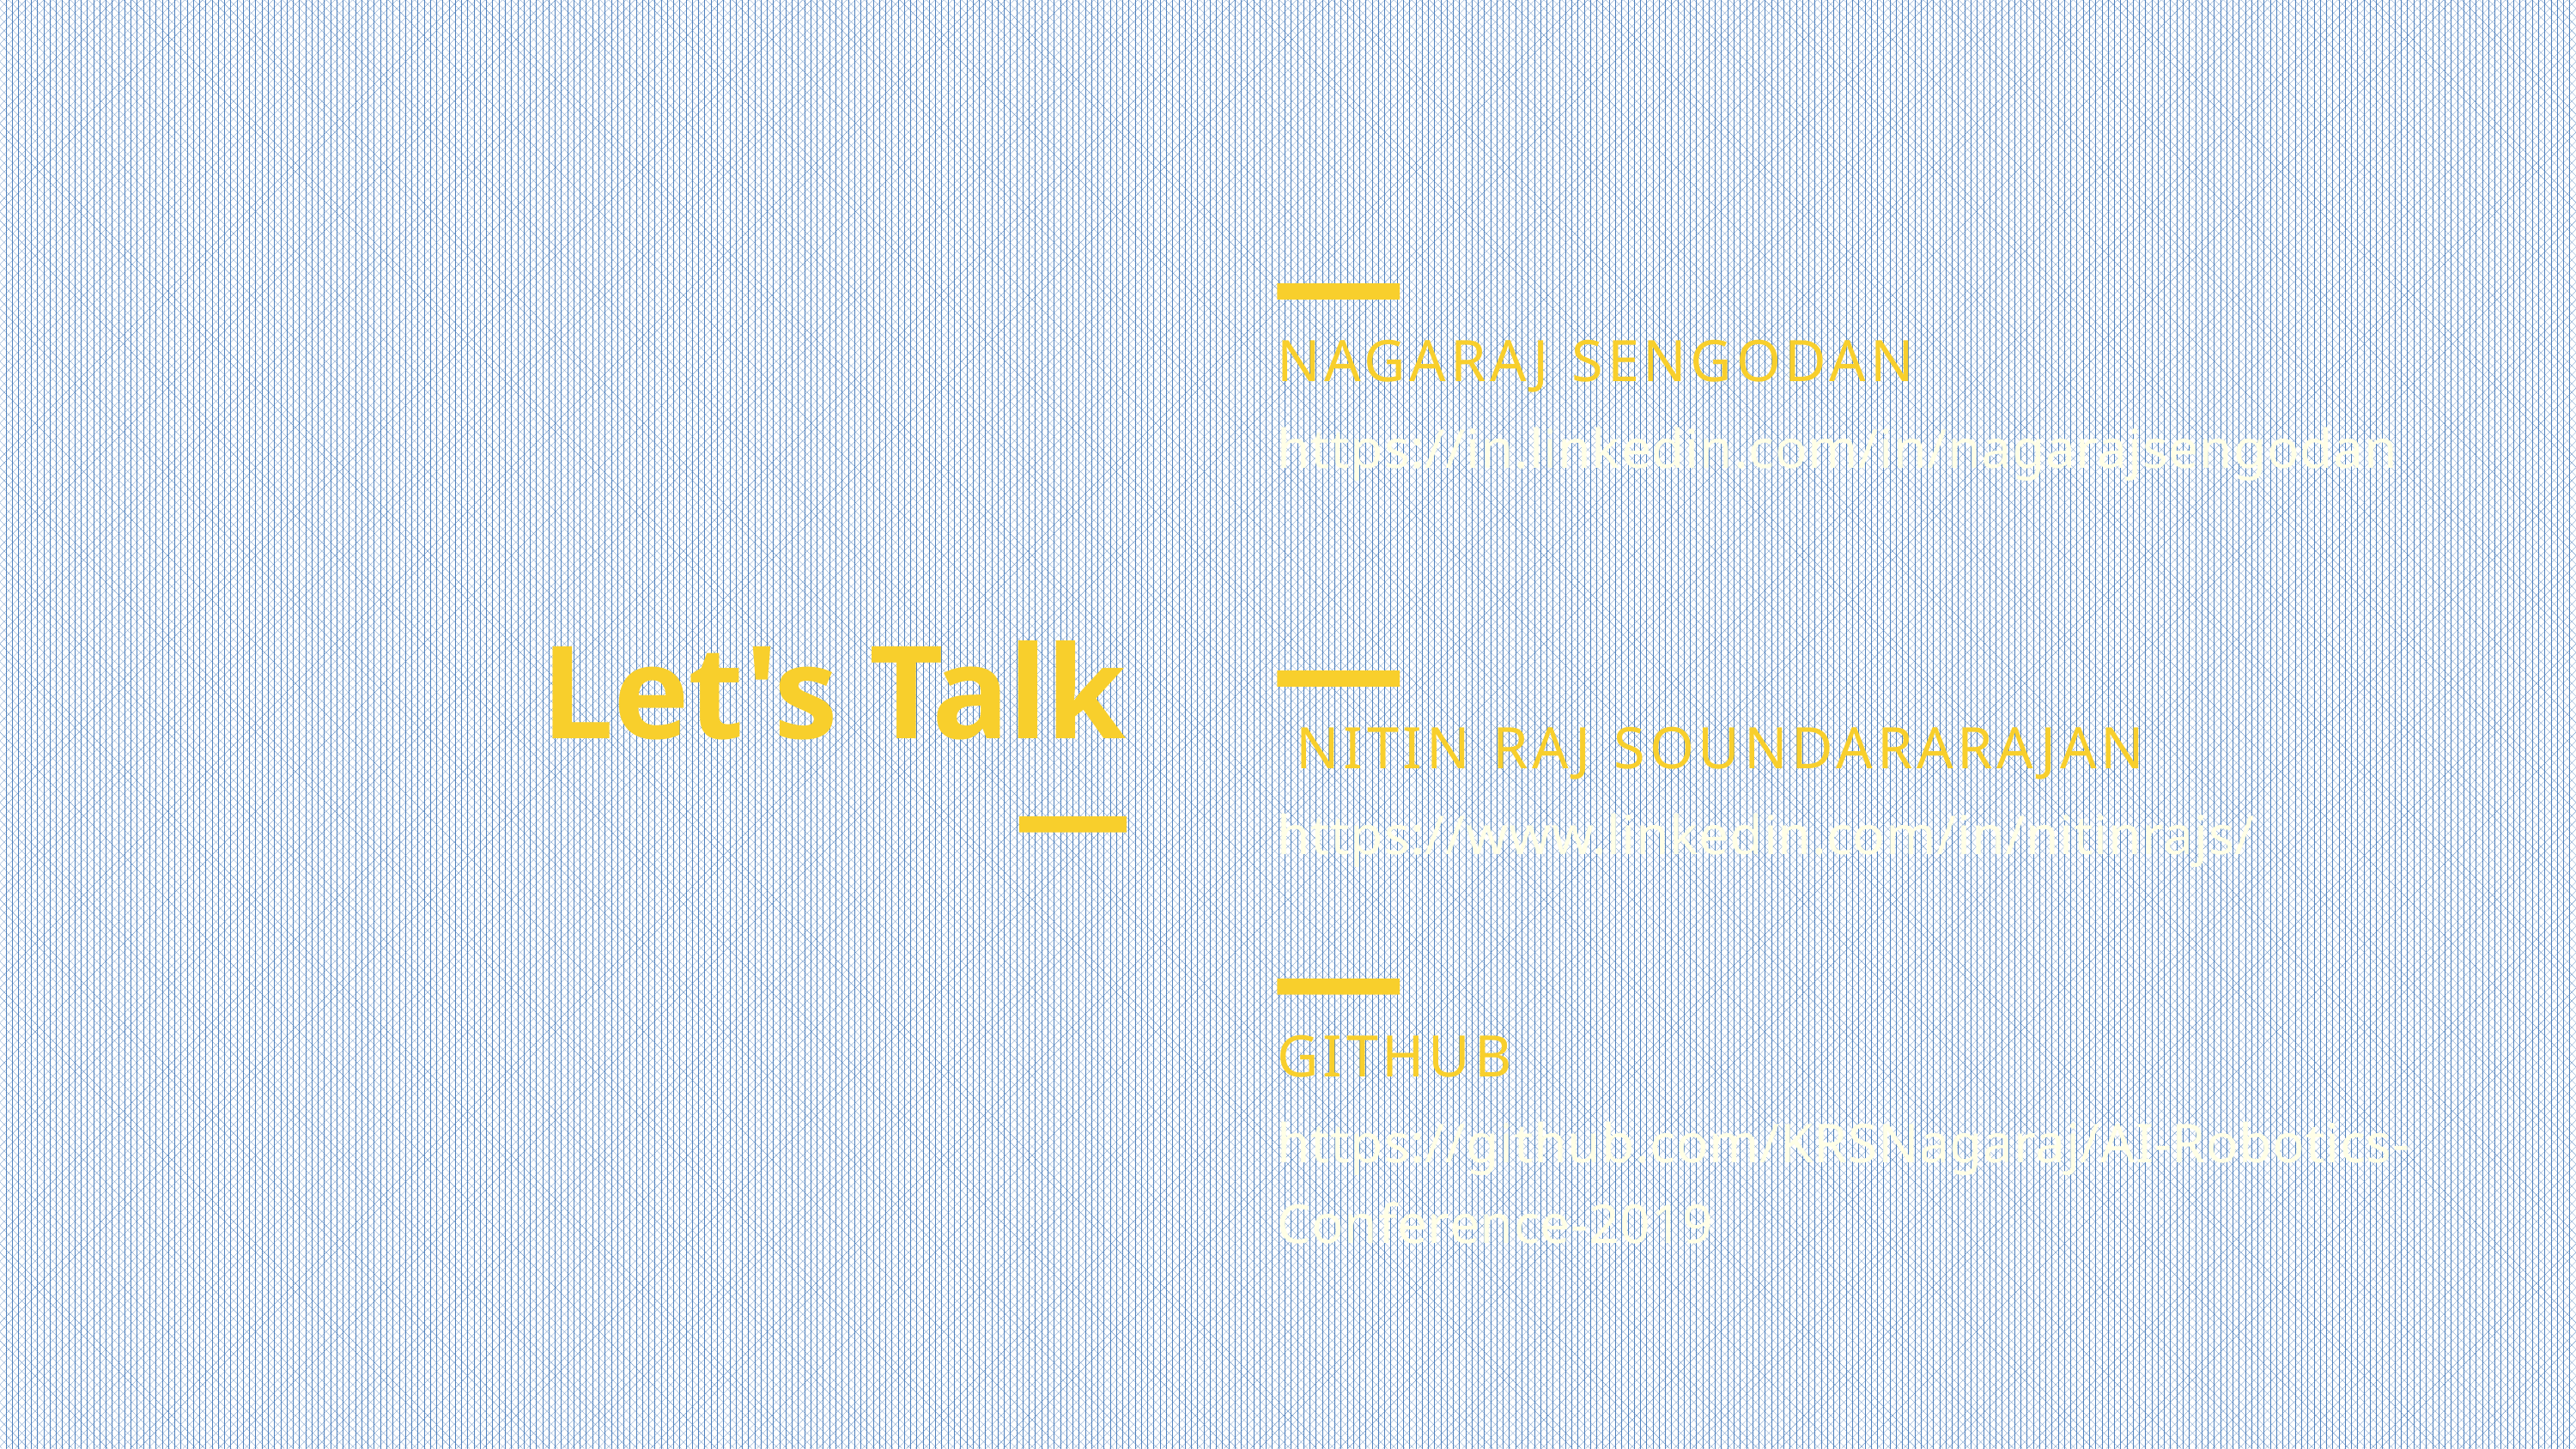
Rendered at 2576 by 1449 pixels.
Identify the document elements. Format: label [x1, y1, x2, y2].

text_box [1277, 282, 2443, 1246]
text_box [53, 615, 1127, 833]
